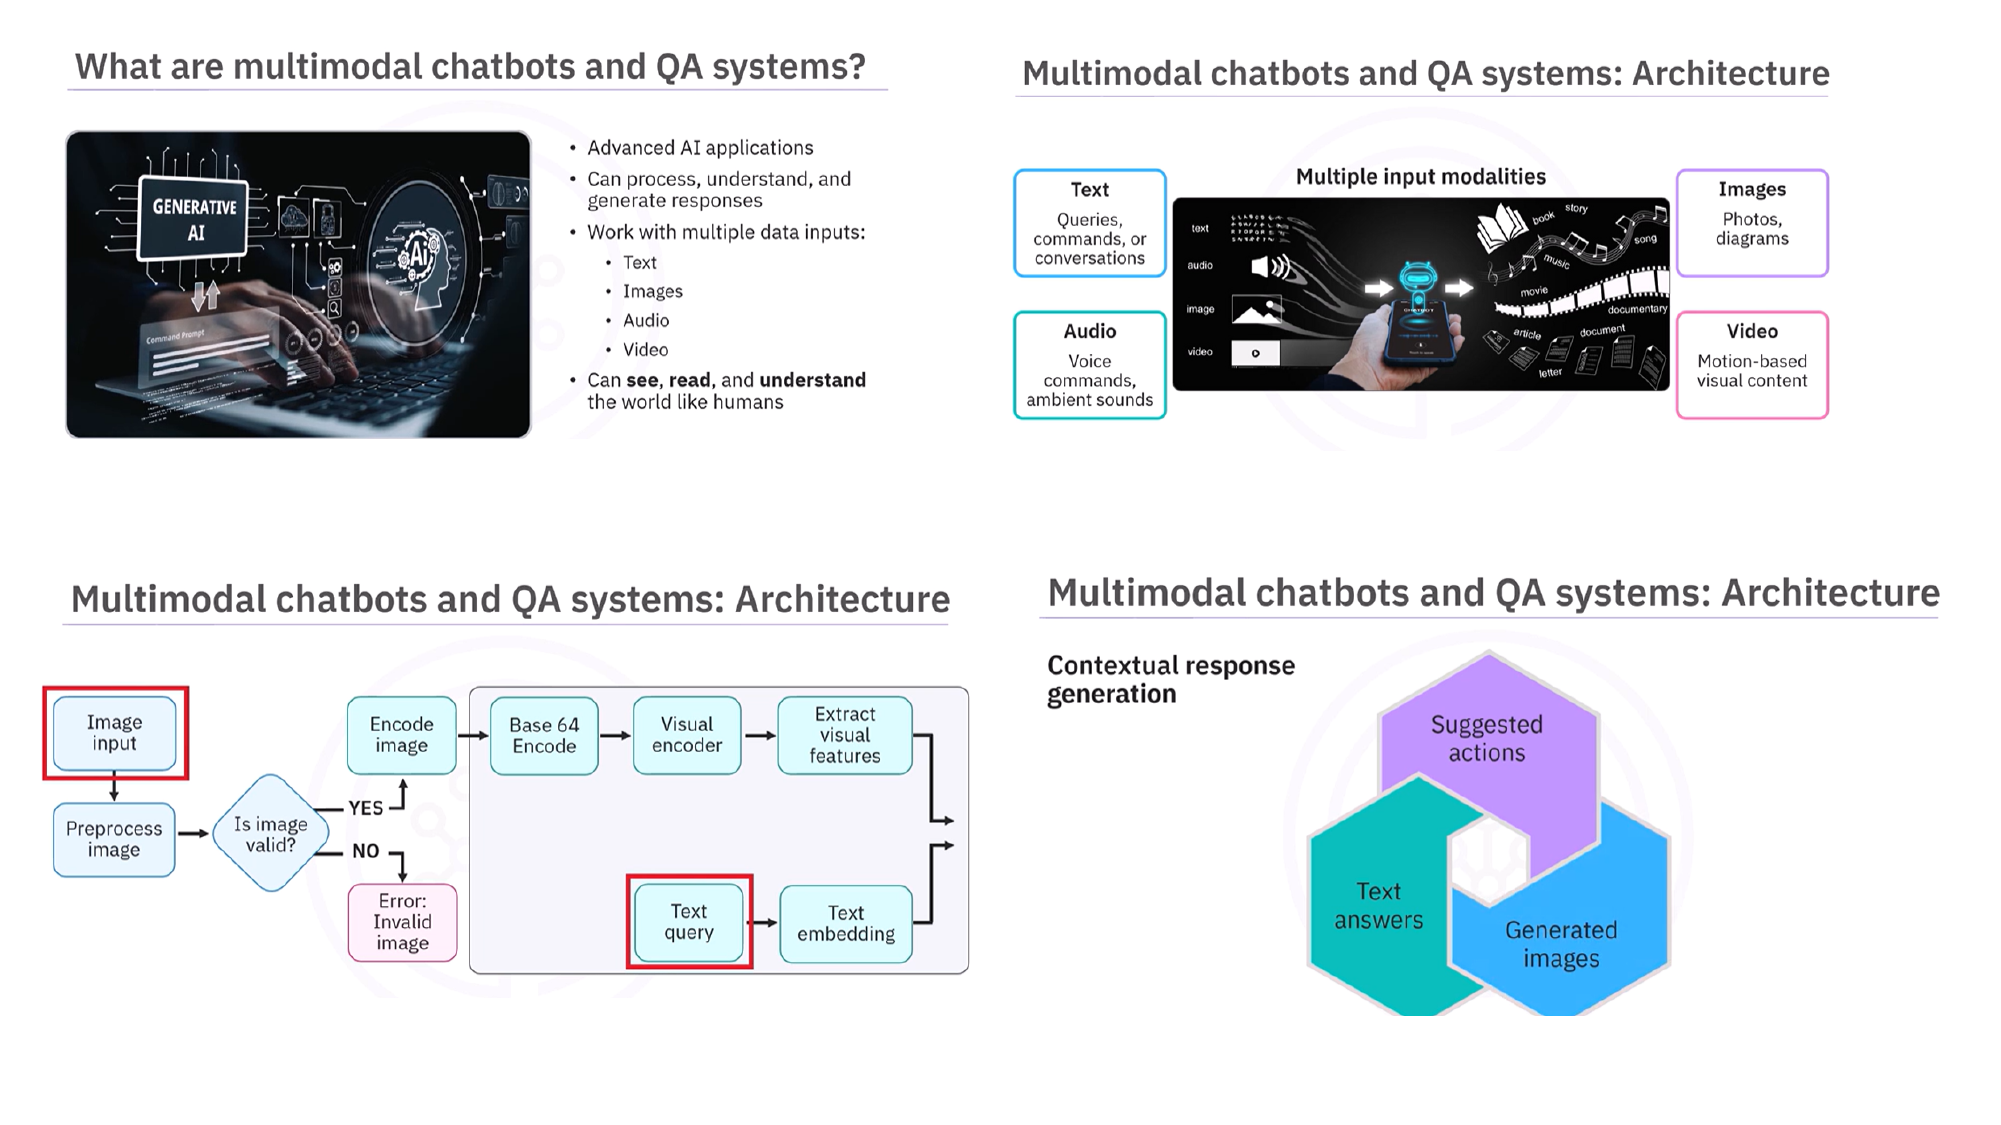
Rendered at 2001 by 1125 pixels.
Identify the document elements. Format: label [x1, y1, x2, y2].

picture [1038, 562, 1960, 1016]
picture [53, 37, 902, 439]
picture [40, 562, 975, 998]
picture [992, 47, 1870, 451]
